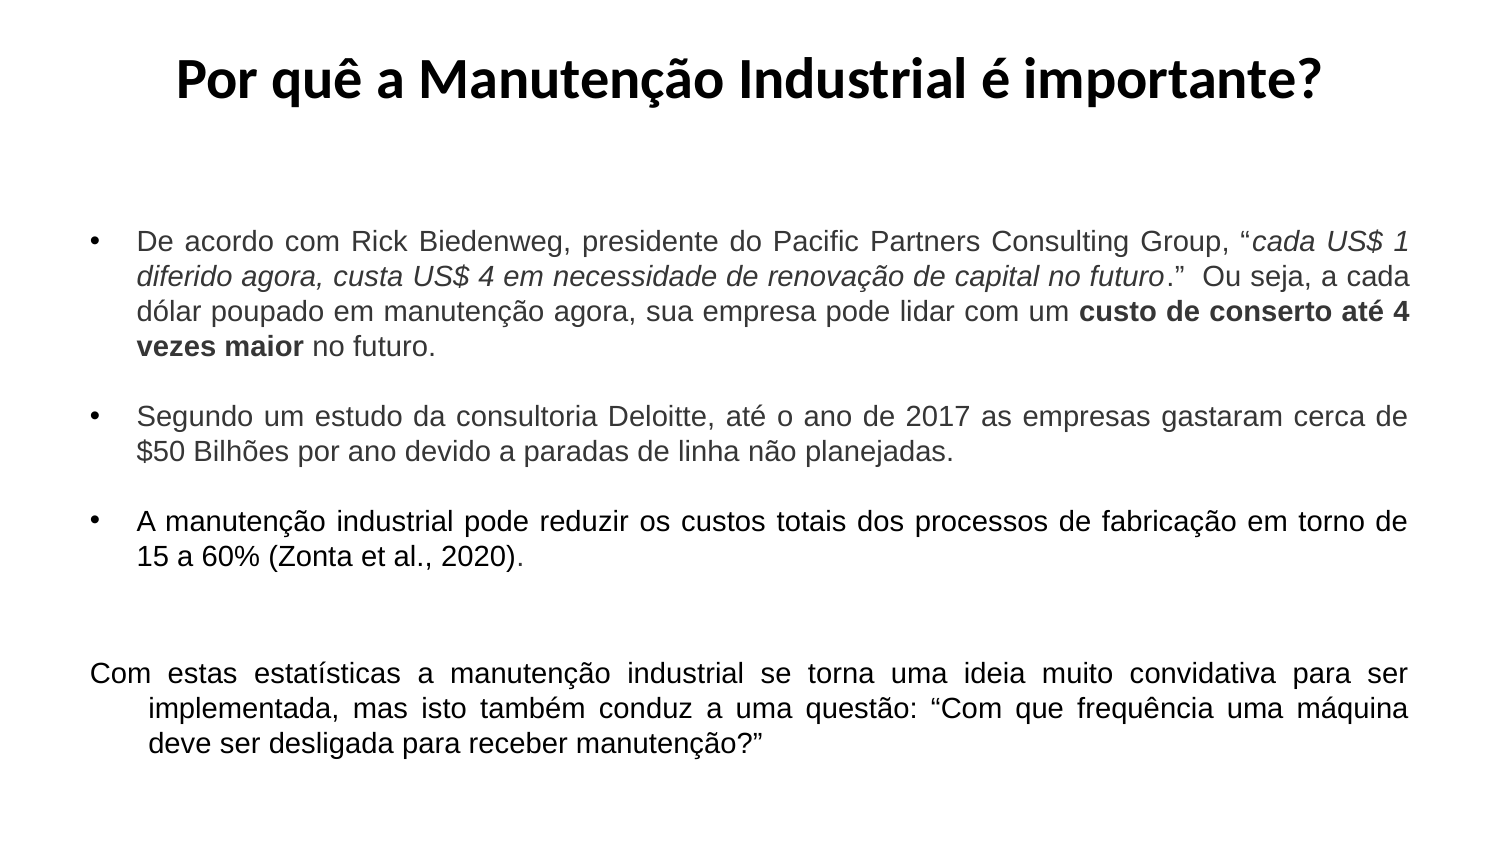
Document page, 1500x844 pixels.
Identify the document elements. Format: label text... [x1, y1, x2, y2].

text_box De acordo com Rick Biedenweg, presidente do Pacific Partners Consulting Group, “cada US$ 1 diferido agora, custa US$ 4 em necessidade de renovação de capital no futuro.” Ou seja, a cada dólar poupado em manutenção agora, sua empresa pode lidar com um custo de conserto até 4 vezes maior no futuro. Segundo um estudo da consultoria Deloitte, até o ano de 2017 as empresas gastaram cerca de $50 Bilhões por ano devido a paradas de linha não planejadas. A manutenção industrial pode reduzir os custos totais dos processos de fabricação em torno de 15 a 60% (Zonta et al., 2020). Com estas estatísticas a manutenção industrial se torna uma ideia muito convidativa para ser implementada, mas isto também conduz a uma questão: “Com que frequência uma máquina deve ser desligada para receber manutenção?” [74, 215, 1425, 844]
title Por quê a Manutenção Industrial é importante? [75, 21, 1425, 129]
